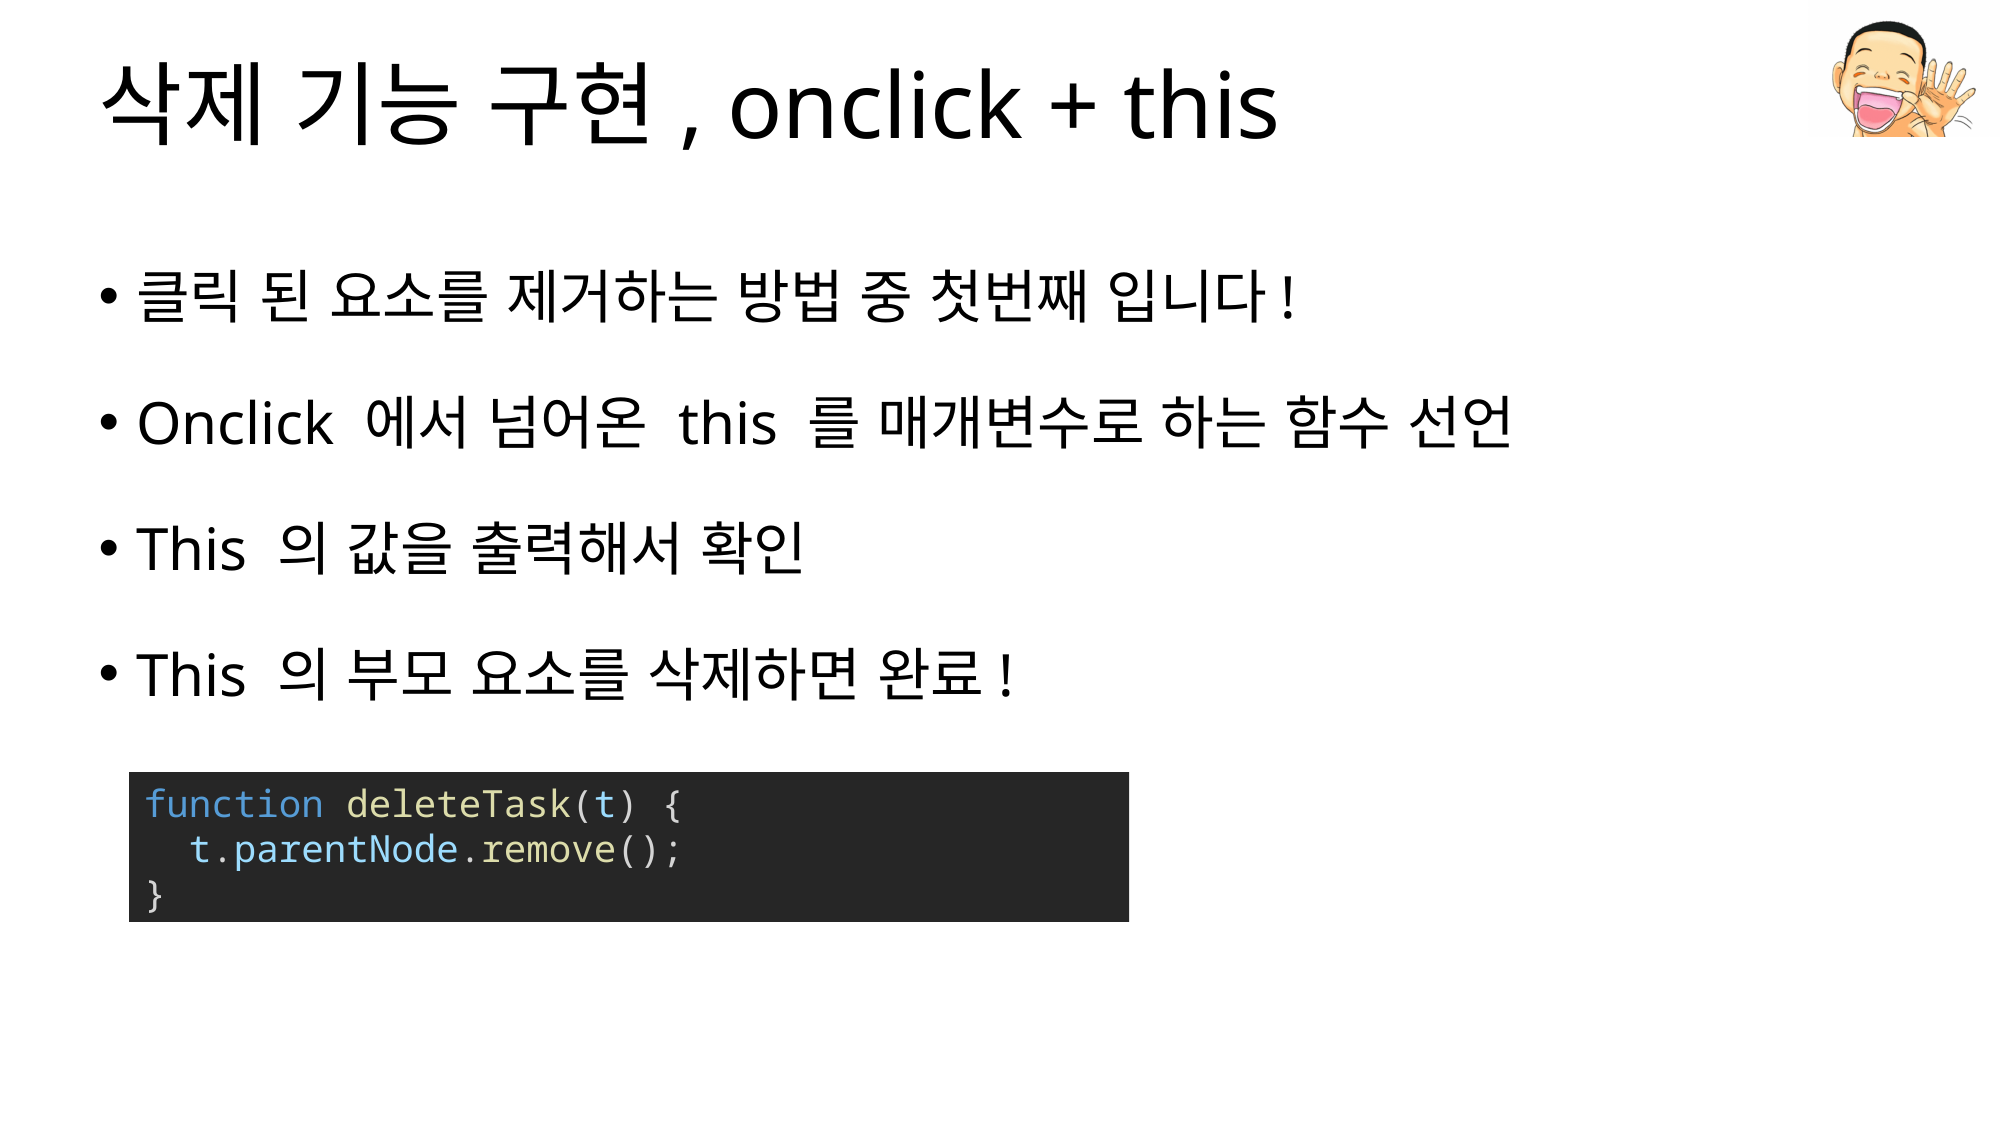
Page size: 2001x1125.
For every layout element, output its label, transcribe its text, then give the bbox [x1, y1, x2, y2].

list 클릭 된 요소를 제거하는 방법 중 첫번째 입니다! Onclick 에서 넘어온 this 를 매개변수로 하는 함수 선언 This 의 값을 출력해서 확인 This 의 부모 요소를 삭제하면 완료! [83, 217, 1931, 1125]
picture [1931, 0, 2000, 137]
text_box function deleteTask(t) { t.parentNode.remove(); } [129, 772, 1130, 922]
title 삭제 기능 구현, onclick + this [83, 0, 1931, 217]
